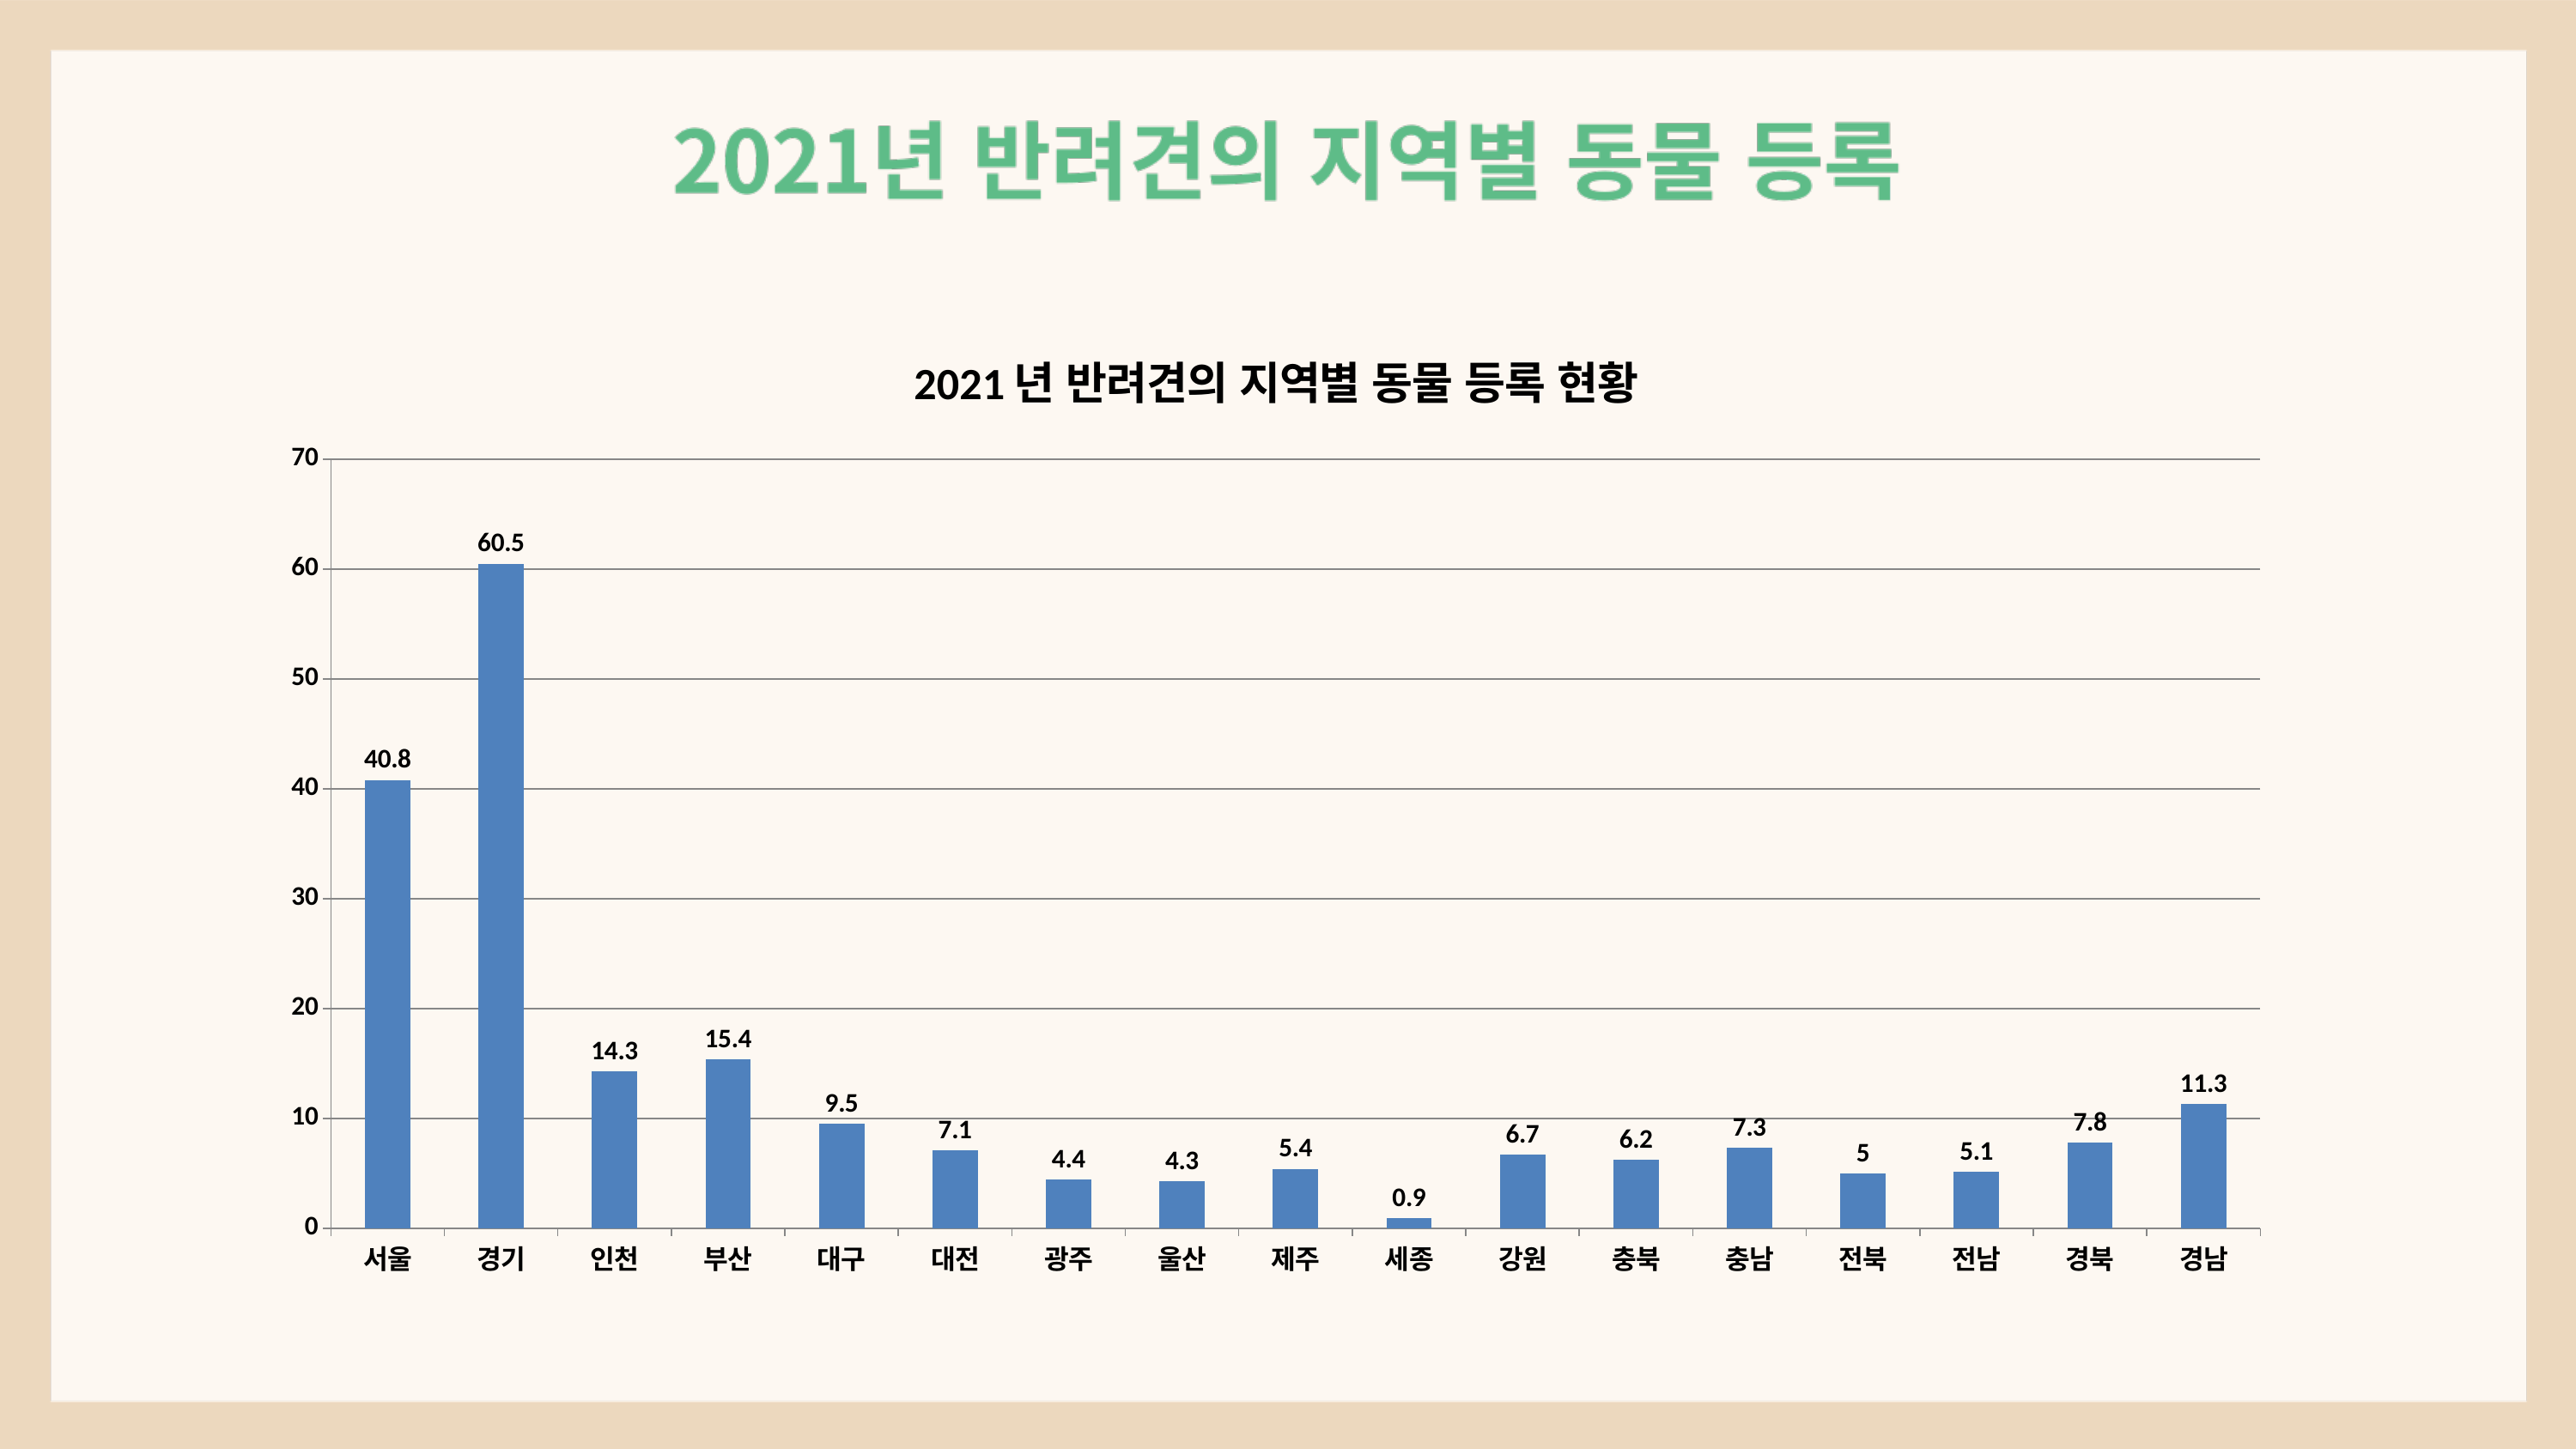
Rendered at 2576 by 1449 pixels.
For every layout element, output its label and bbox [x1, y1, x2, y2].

picture [167, 67, 2224, 301]
chart [250, 312, 2302, 1298]
text_box [0, 0, 2576, 1449]
